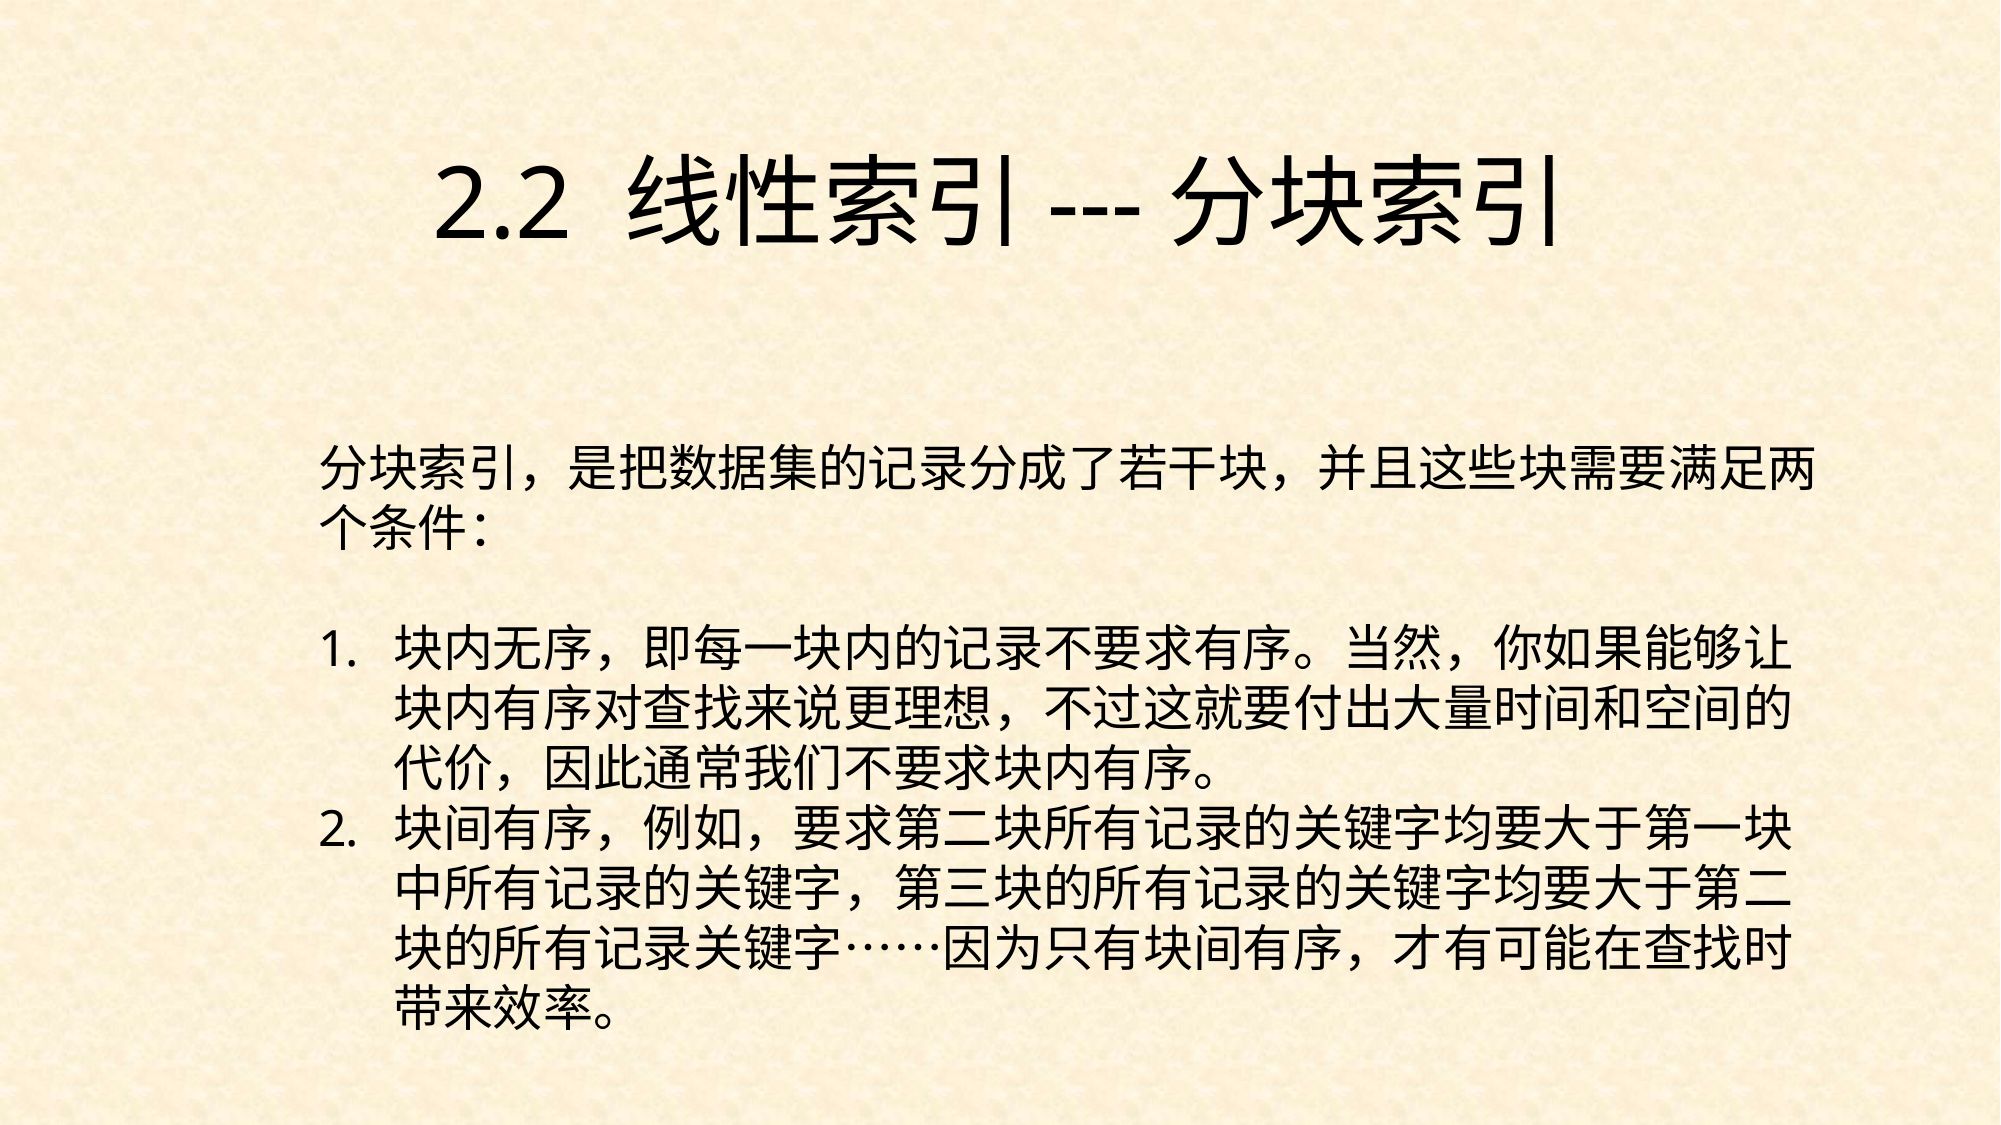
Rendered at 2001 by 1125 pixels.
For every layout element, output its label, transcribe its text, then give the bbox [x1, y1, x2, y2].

text_box 分块索引，是把数据集的记录分成了若干块，并且这些块需要满足两个条件： 块内无序，即每一块内的记录不要求有序。当然，你如果能够让块内有序对查找来说更理想，不过这就要付出大量时间和空间的代价，因此通常我们不要求块内有序。 块间有序，例如，要求第二块所有记录的关键字均要大于第一块中所有记录的关键字，第三块的所有记录的关键字均要大于第二块的所有记录关键字……因为只有块间有序，才有可能在查找时带来效率。 [303, 429, 1842, 1044]
text_box 2.2 线性索引---分块索引 [221, 131, 1779, 266]
picture [0, 0, 2001, 1125]
